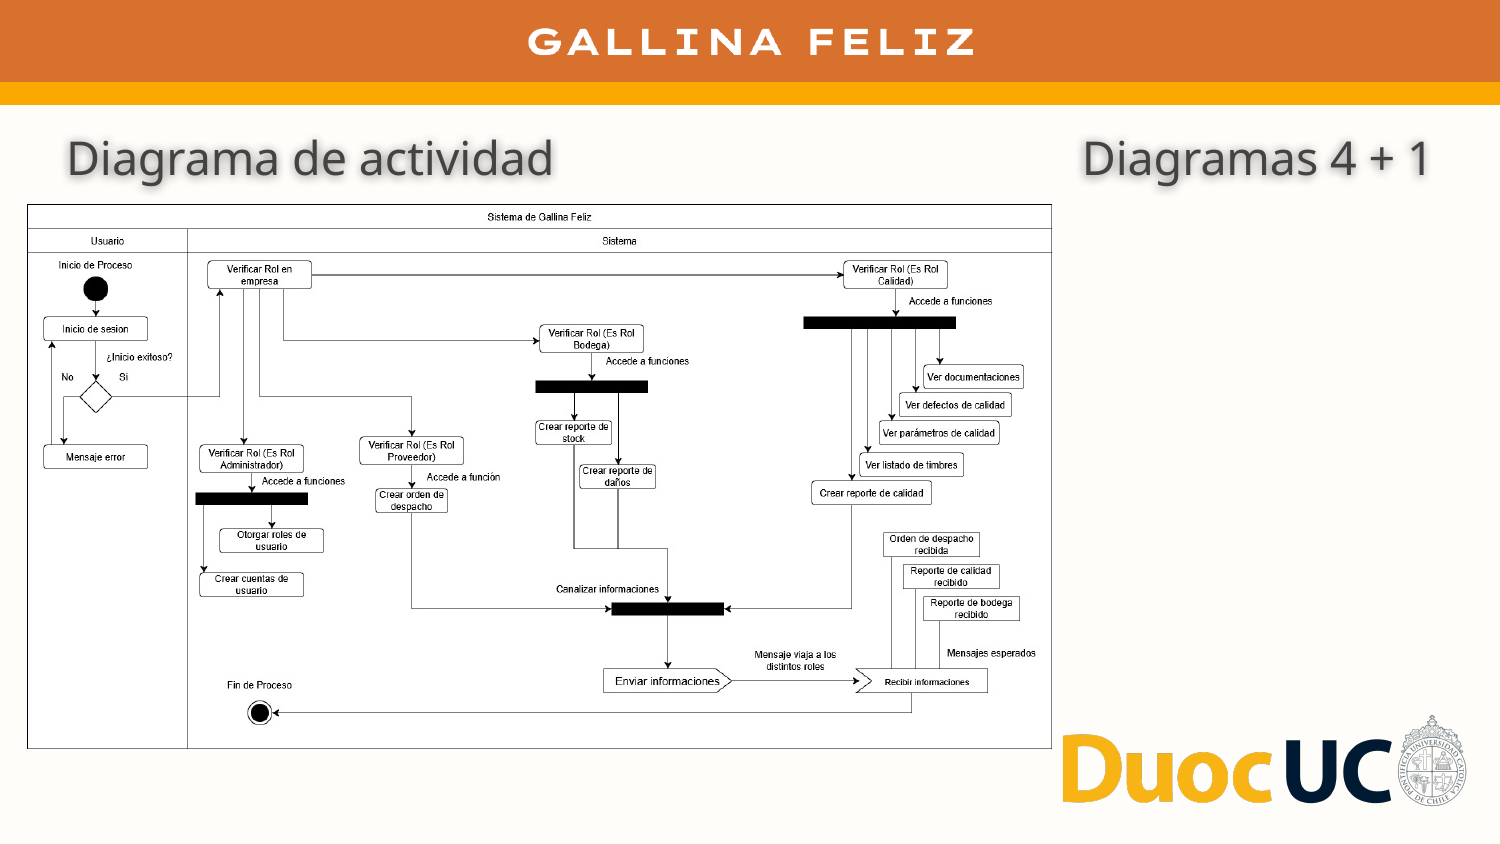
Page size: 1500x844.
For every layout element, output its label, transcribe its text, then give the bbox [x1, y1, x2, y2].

title Diagrama de actividad [51, 110, 745, 202]
title Diagramas 4 + 1 [750, 110, 1449, 205]
picture [0, 0, 1500, 844]
